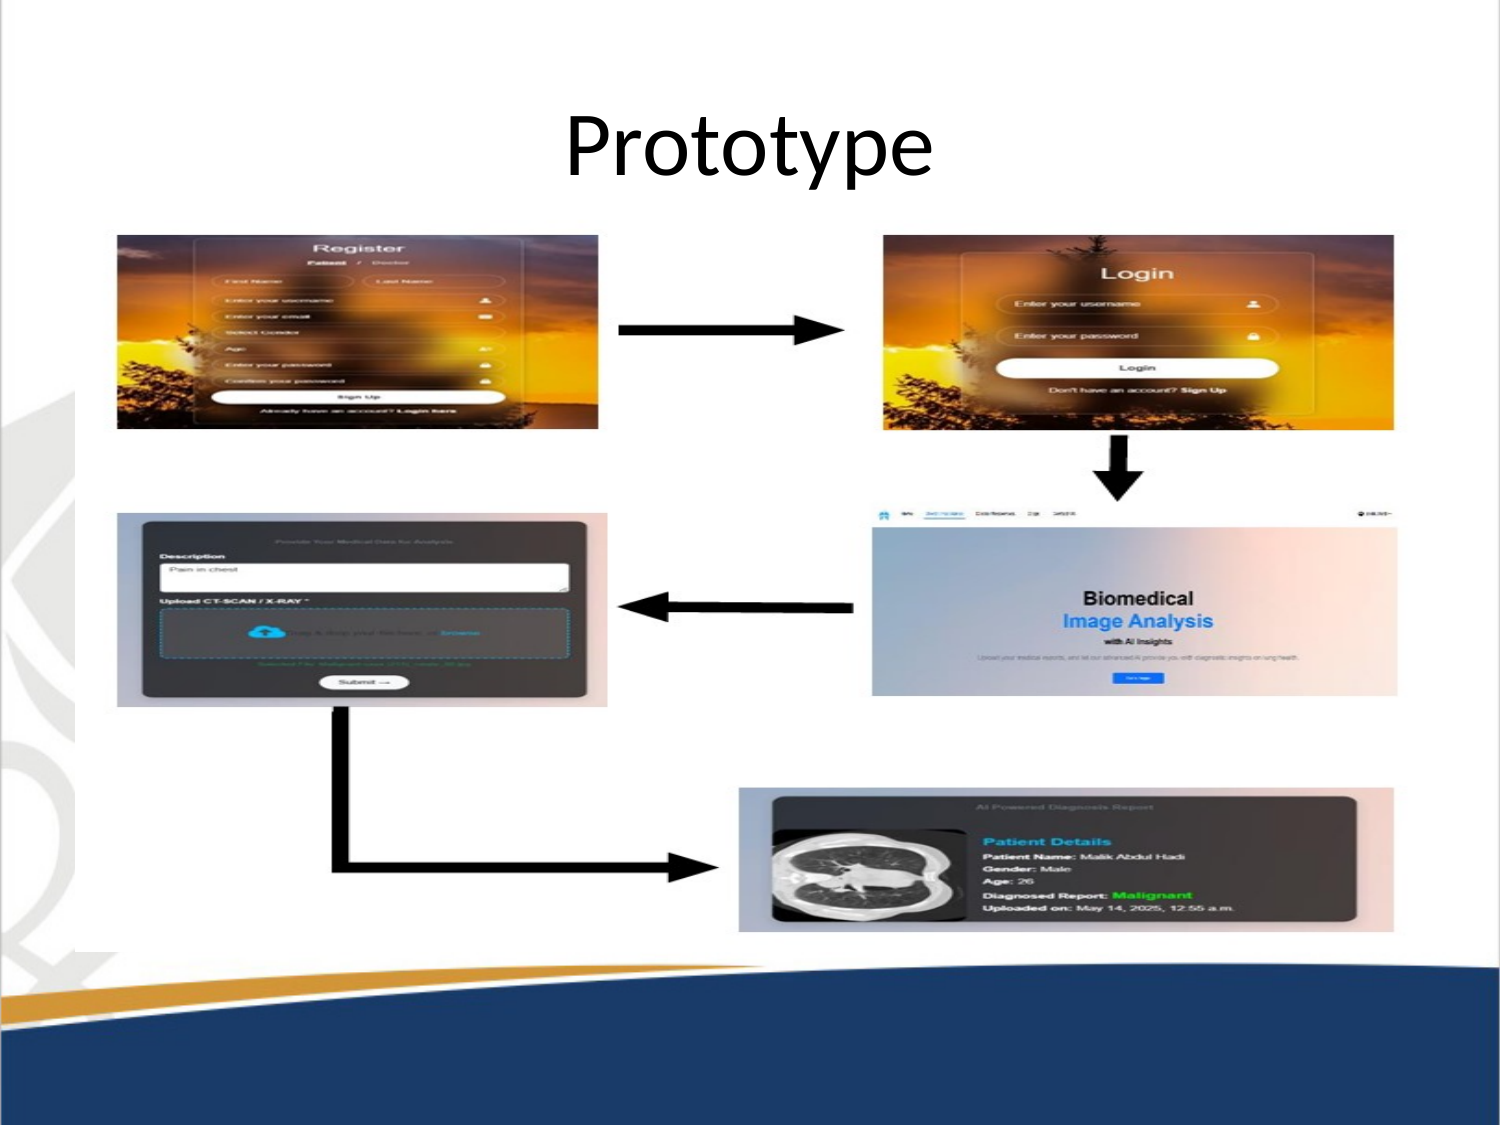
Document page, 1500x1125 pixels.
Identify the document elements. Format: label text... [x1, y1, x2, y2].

picture [0, 0, 1500, 1125]
title Prototype [75, 45, 1425, 201]
